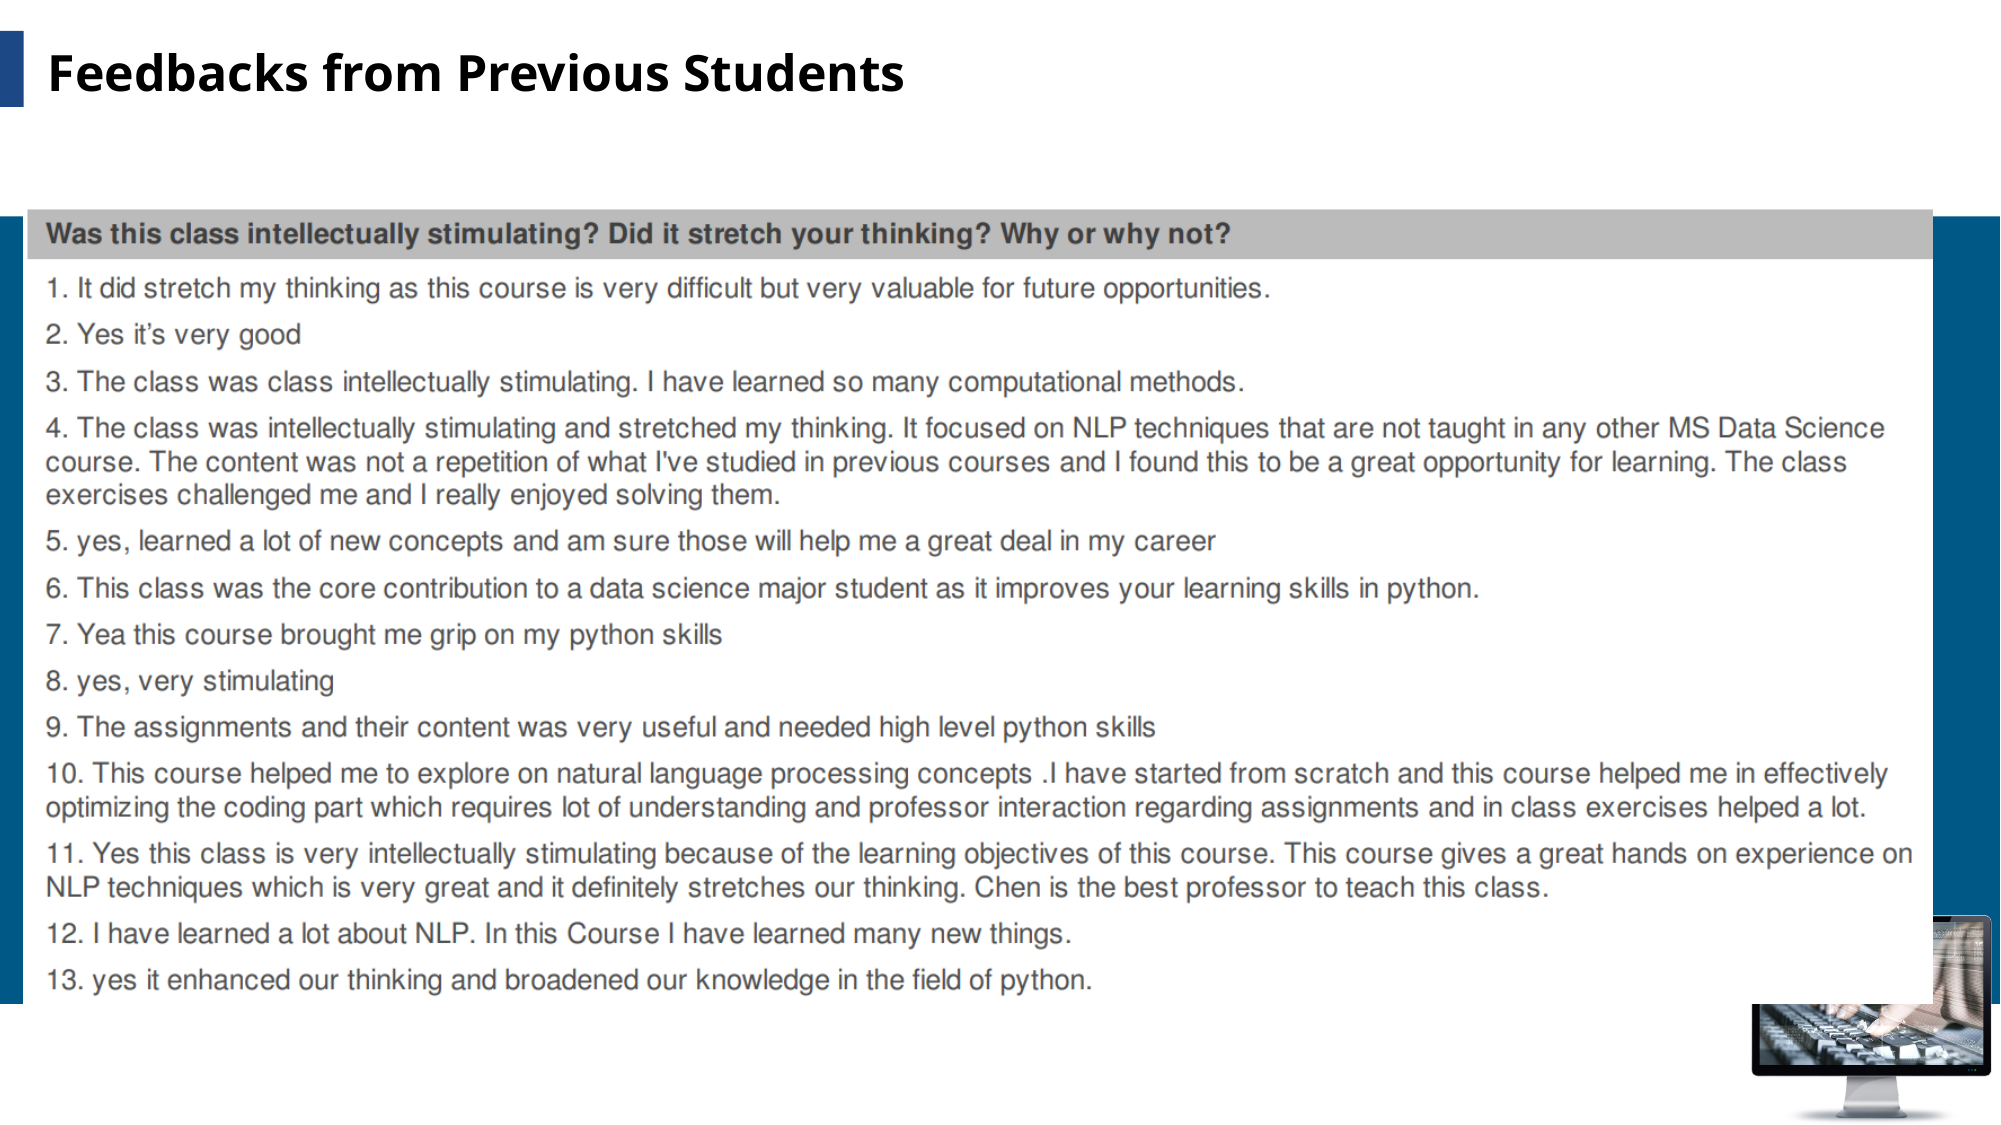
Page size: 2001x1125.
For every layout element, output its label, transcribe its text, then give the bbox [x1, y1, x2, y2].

picture [23, 205, 1933, 1004]
text_box Feedbacks from Previous Students [32, 34, 921, 109]
text_box [0, 30, 24, 107]
text_box [0, 215, 1742, 1005]
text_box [1742, 915, 2000, 1125]
text_box [1933, 215, 2000, 915]
